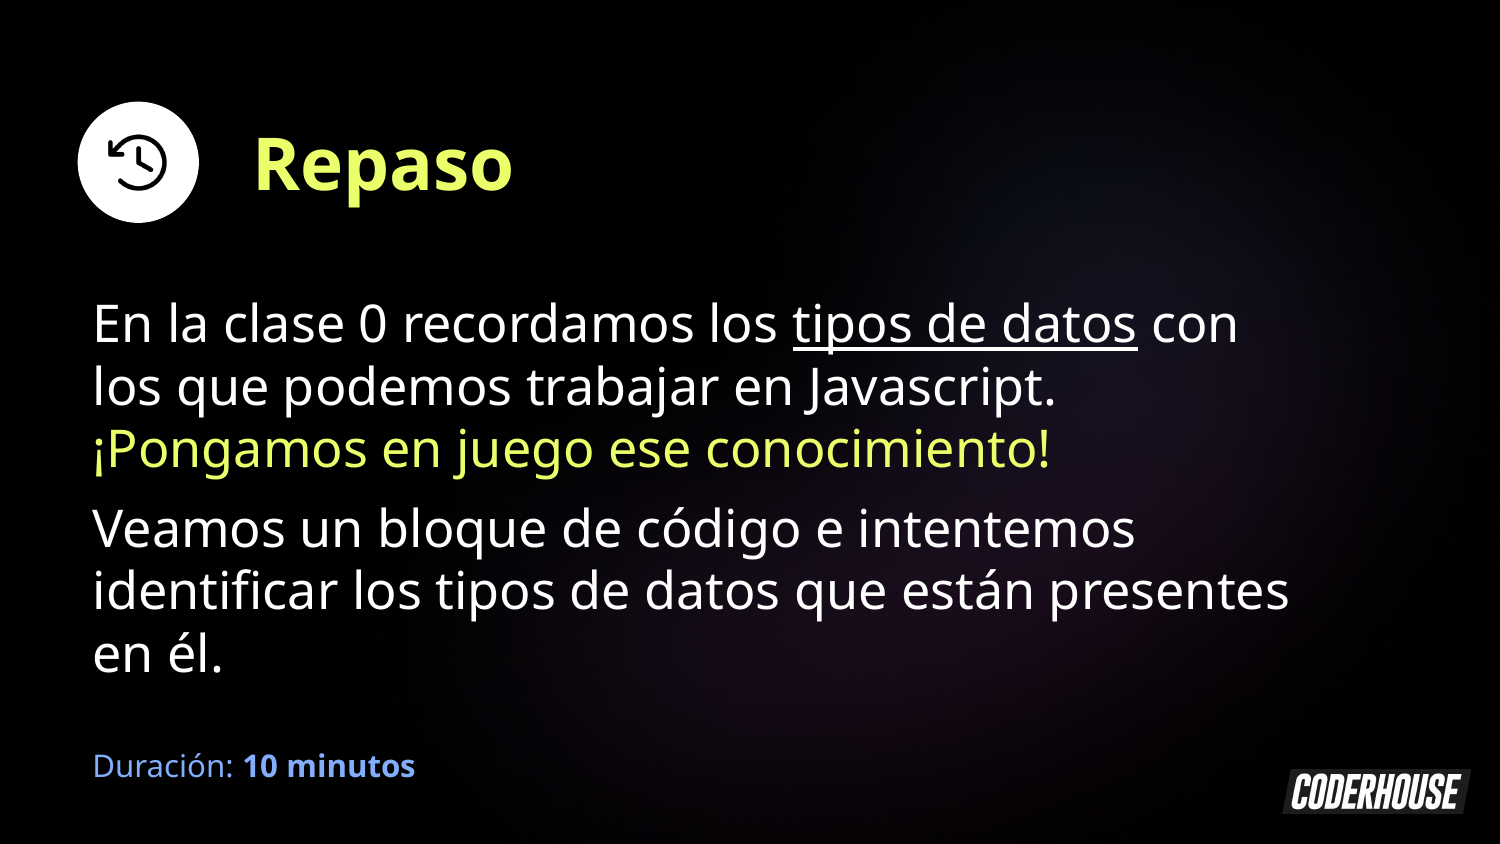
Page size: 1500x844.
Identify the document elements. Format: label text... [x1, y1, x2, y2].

text_box En la clase 0 recordamos los tipos de datos con los que podemos trabajar en Javascript. ¡Pongamos en juego ese conocimiento! Veamos un bloque de código e intentemos identificar los tipos de datos que están presentes en él. [77, 275, 1318, 698]
text_box Duración: 10 minutos [77, 731, 829, 799]
text_box Repaso [237, 112, 1414, 222]
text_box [77, 101, 200, 224]
picture [0, 0, 1500, 844]
